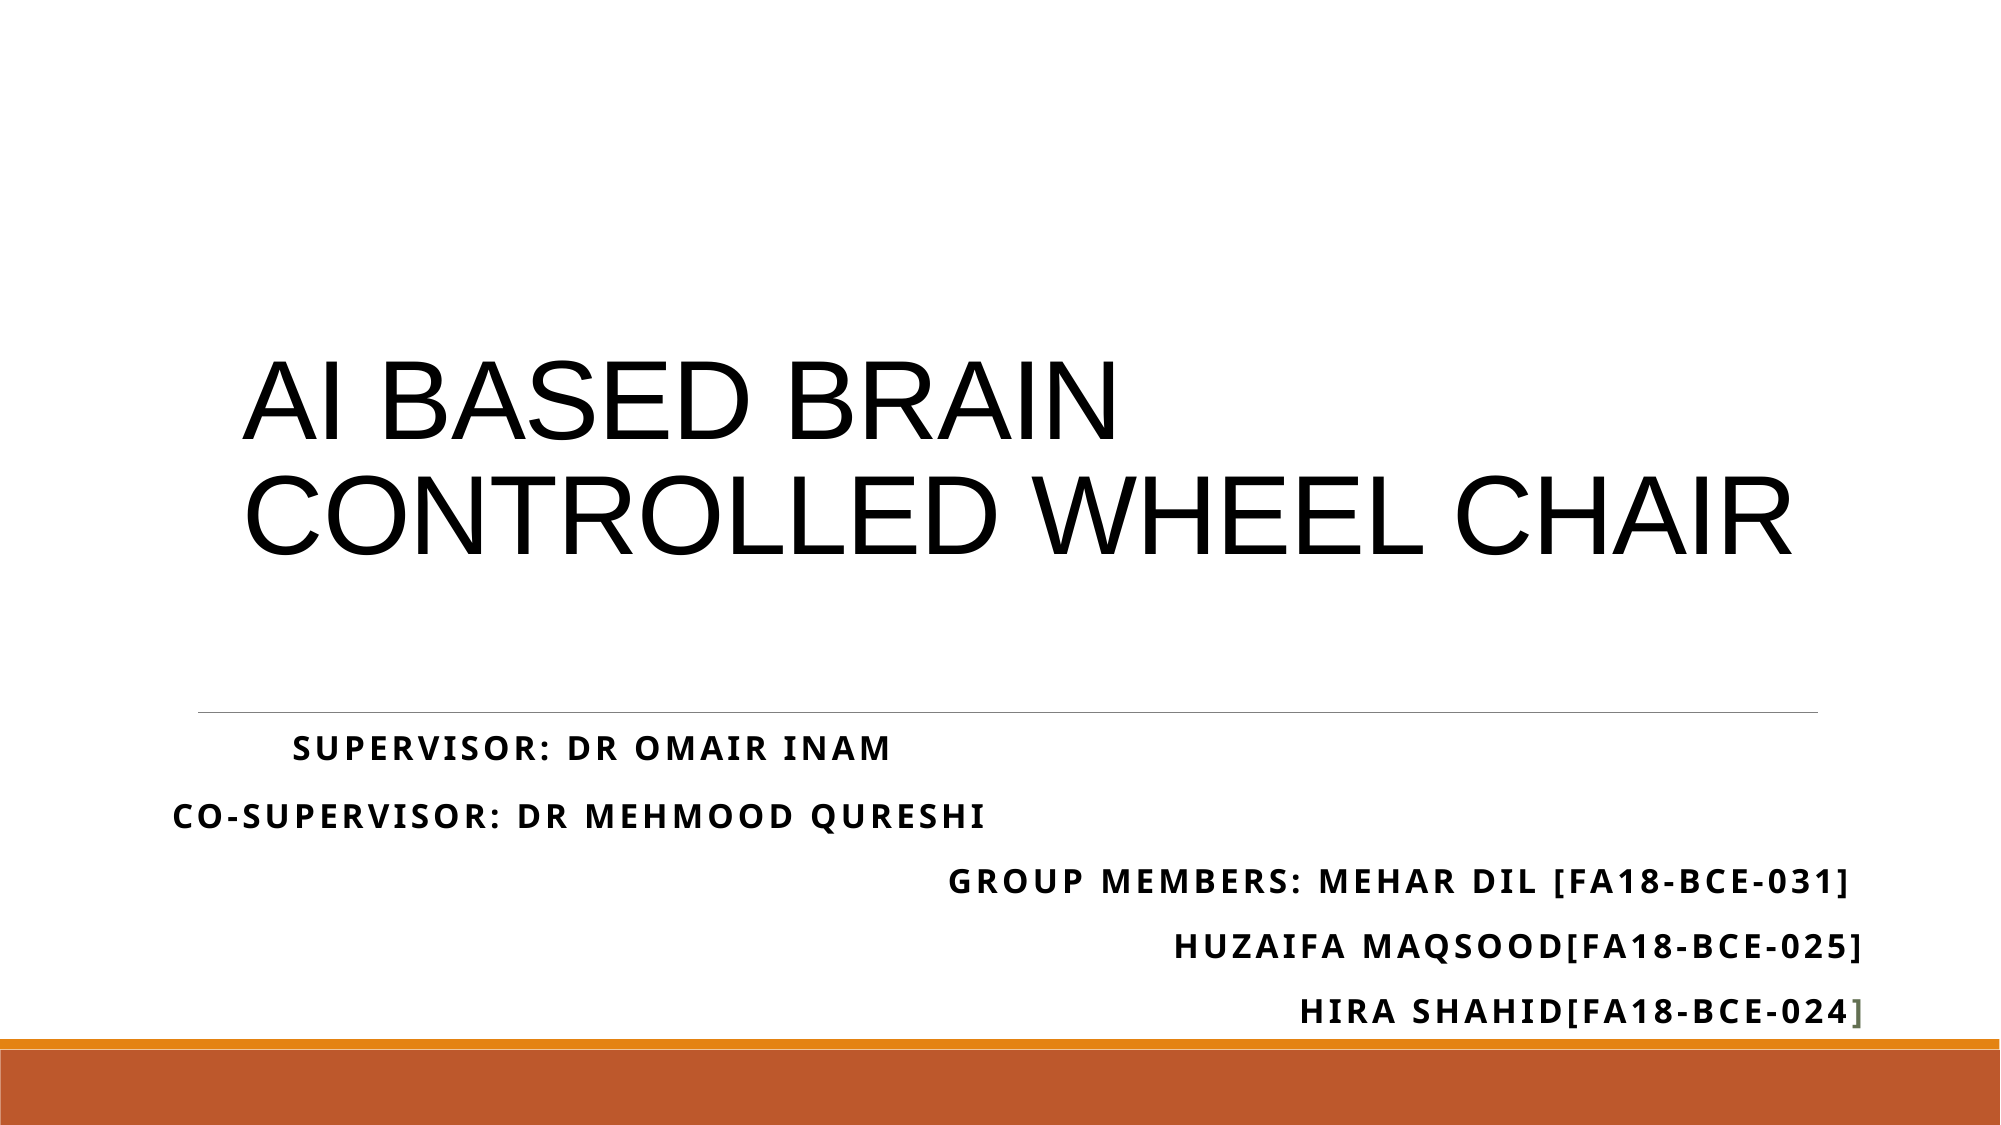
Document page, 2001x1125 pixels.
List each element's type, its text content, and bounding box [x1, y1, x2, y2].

subtitle SUPERVISOR: DR OMAIR INAM CO-SUPERVISOR: DR MEHMOOD QURESHI GROUP MEMBERS: MEHAR DIL [FA18-BCE-031] HUZAIFA MAQSOOD[FA18-BCE-025] HIRA SHAHID[FA18-BCE-024] [157, 709, 1878, 1043]
title AI BASED BRAIN CONTROLLED WHEEL CHAIR [227, 0, 1878, 585]
